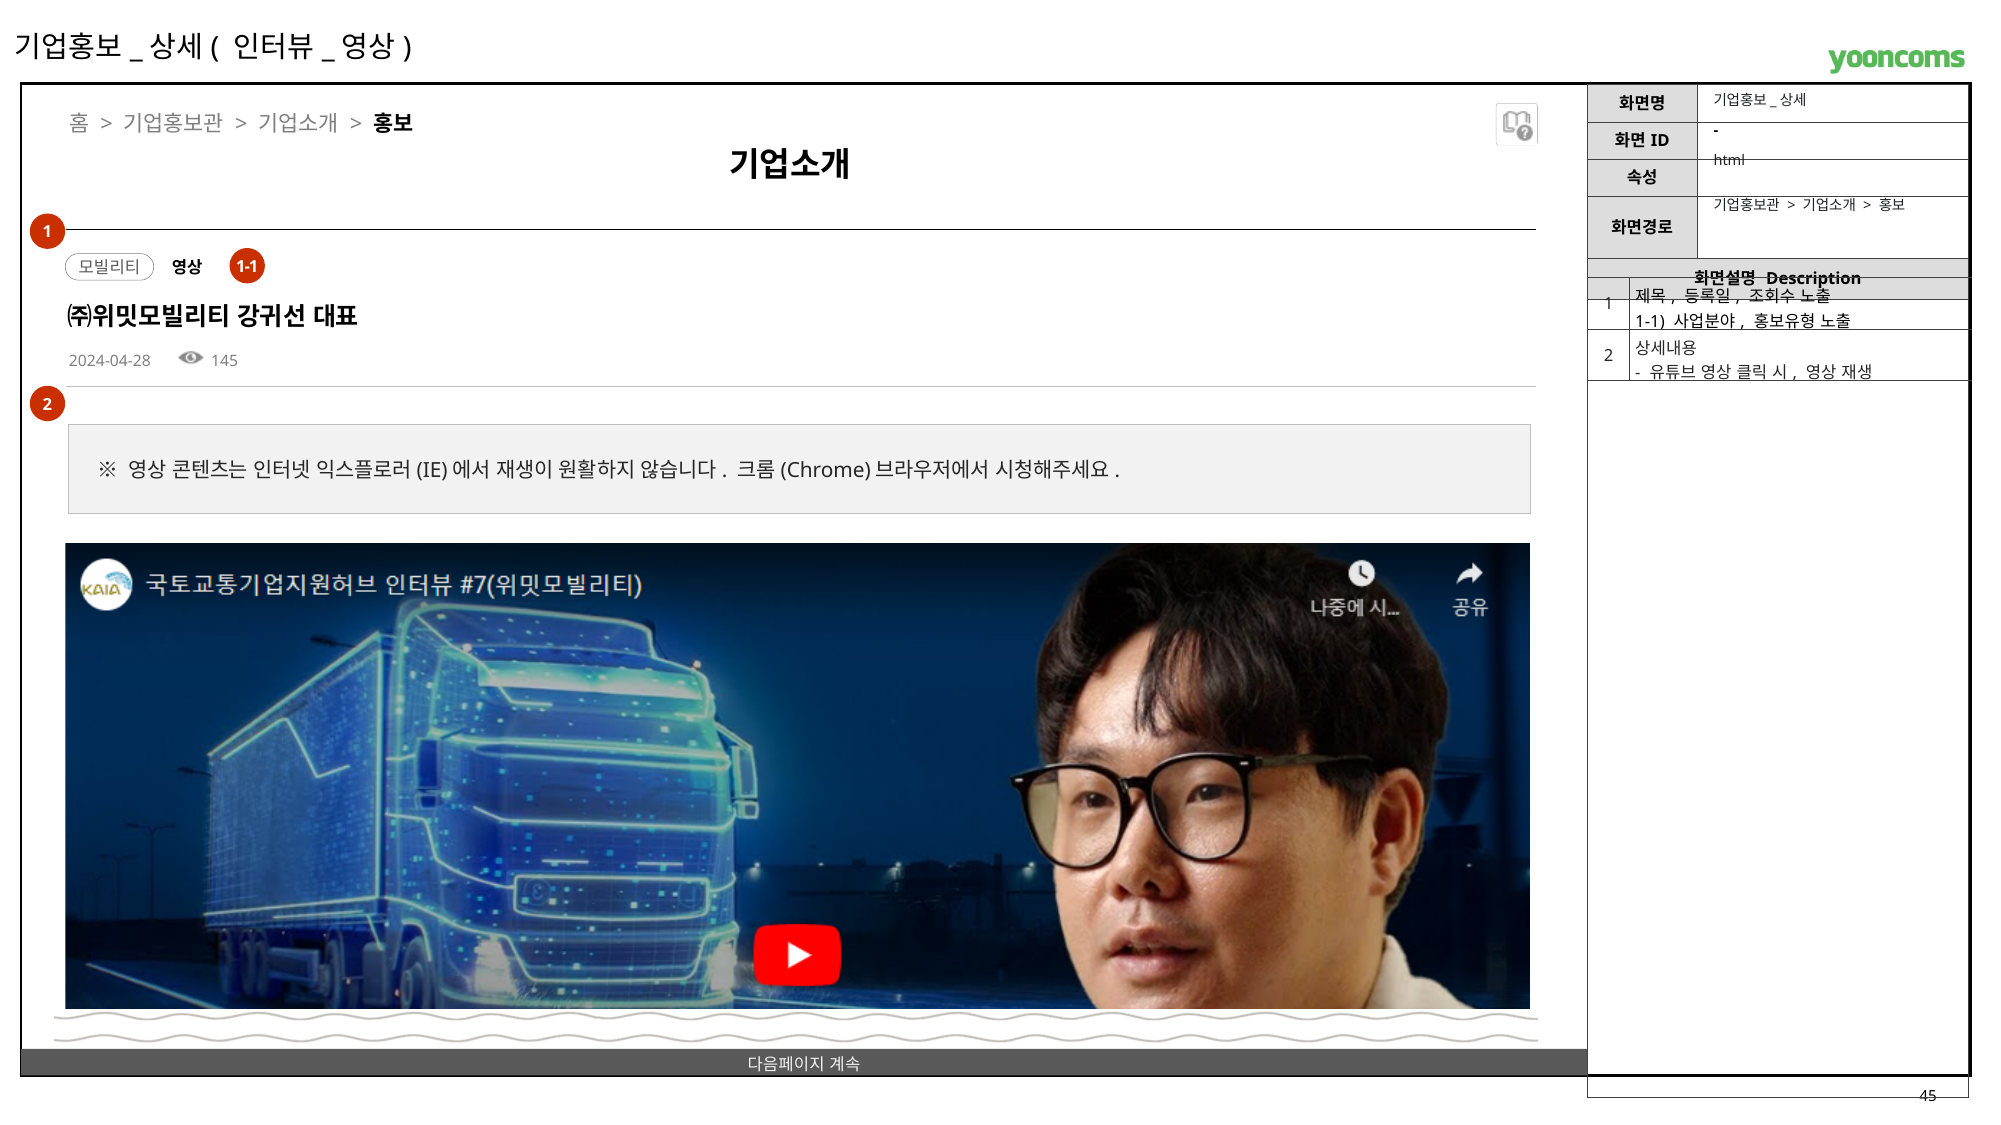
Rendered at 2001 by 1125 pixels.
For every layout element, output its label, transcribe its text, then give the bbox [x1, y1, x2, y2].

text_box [54, 1009, 1538, 1044]
picture [1828, 50, 1965, 74]
text_box 기업홍보관 > 기업소개 > 홍보 [1698, 188, 1972, 221]
table_header 1 [1588, 278, 1629, 329]
text_box 2024-04-28 [54, 339, 207, 378]
text_box ※ 영상 콘텐츠는 인터넷 익스플로러(IE)에서 재생이 원활하지 않습니다. 크롬(Chrome)브라우저에서 시청해주세요. [68, 424, 1530, 514]
table_cell 상세내용 - 유튜브 영상 클릭 시, 영상 재생 [1630, 330, 1972, 380]
text_box ㈜위밋모빌리티 강귀선 대표 [52, 278, 1442, 339]
text_box 홈 > 기업홍보관 > 기업소개 > 홍보 [53, 90, 1464, 155]
text_box 2 [28, 384, 67, 423]
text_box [175, 339, 261, 377]
text_box html [1698, 143, 1972, 176]
text_box 1-1 [228, 246, 266, 285]
text_box 영상 [156, 252, 218, 282]
text_box 기업홍보_상세 [1698, 83, 1972, 116]
text_box 기업홍보_상세( 인터뷰_영상) [0, 20, 427, 71]
text_box 1 [28, 212, 67, 250]
text_box 모빌리티 [64, 252, 155, 282]
picture [65, 543, 1530, 1009]
table_header 제목, 등록일, 조회수 노출 1-1) 사업분야, 홍보유형 노출 [1630, 278, 1972, 329]
text_box - [1698, 116, 1972, 143]
text_box 기업소개 [593, 155, 988, 191]
table_cell 2 [1588, 330, 1629, 380]
